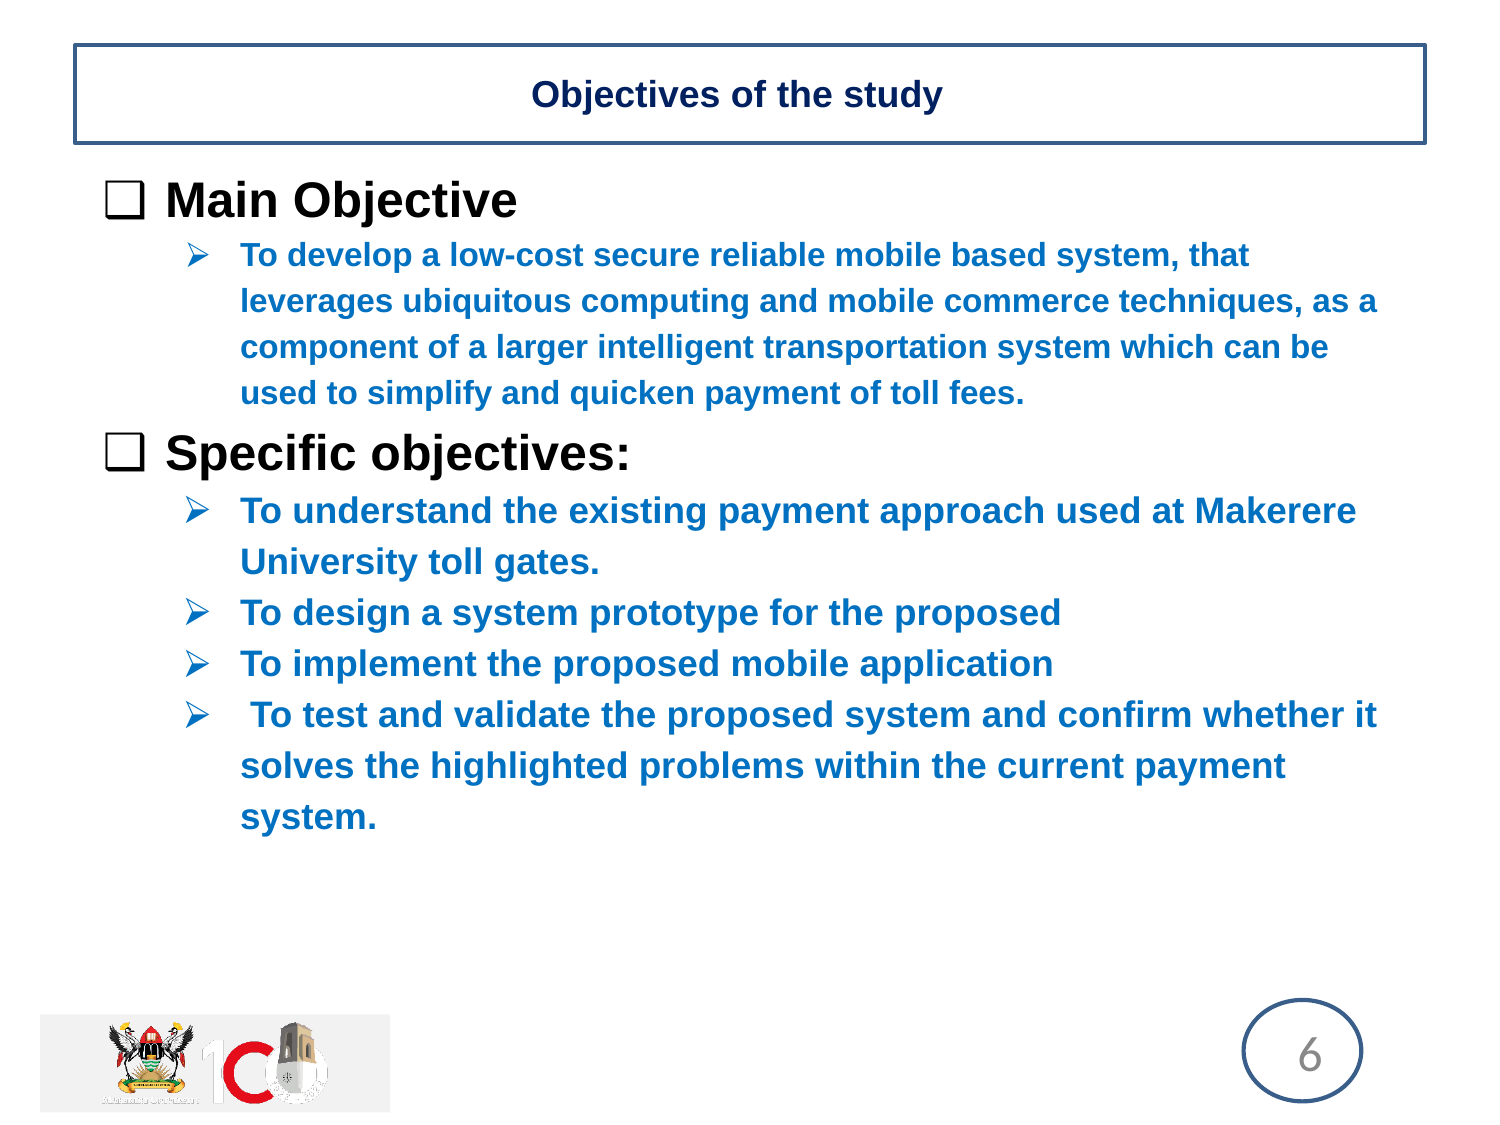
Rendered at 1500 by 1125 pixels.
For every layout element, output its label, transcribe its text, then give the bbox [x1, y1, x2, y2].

list Main Objective To develop a low-cost secure reliable mobile based system, that leverages ubiquitous computing and mobile commerce techniques, as a component of a larger intelligent transportation system which can be used to simplify and quicken payment of toll fees. Specific objectives: To understand the existing payment approach used at Makerere University toll gates. To design a system prototype for the proposed To implement the proposed mobile application To test and validate the proposed system and confirm whether it solves the highlighted problems within the current payment system. [75, 160, 1425, 1002]
picture [99, 1017, 338, 1108]
title Objectives of the study [75, 62, 1400, 124]
